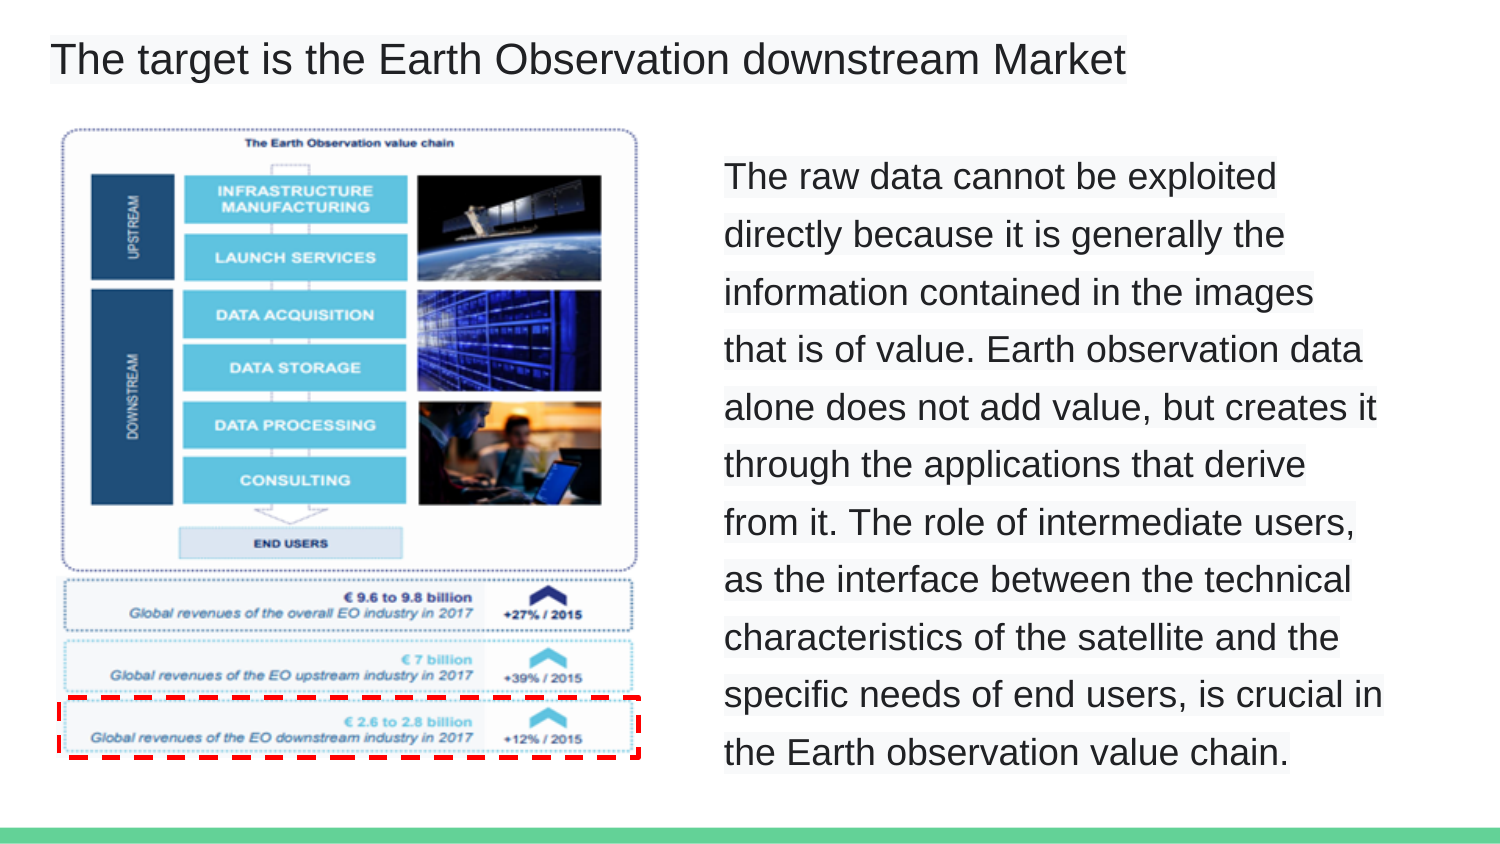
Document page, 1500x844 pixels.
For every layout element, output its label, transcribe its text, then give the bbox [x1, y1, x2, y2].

text_box The raw data cannot be exploited directly because it is generally the information contained in the images that is of value. Earth observation data alone does not add value, but creates it through the applications that derive from it. The role of intermediate users, as the interface between the technical characteristics of the satellite and the specific needs of end users, is crucial in the Earth observation value chain. [708, 124, 1406, 788]
title The target is the Earth Observation downstream Market [34, 15, 1433, 110]
picture [56, 124, 642, 758]
